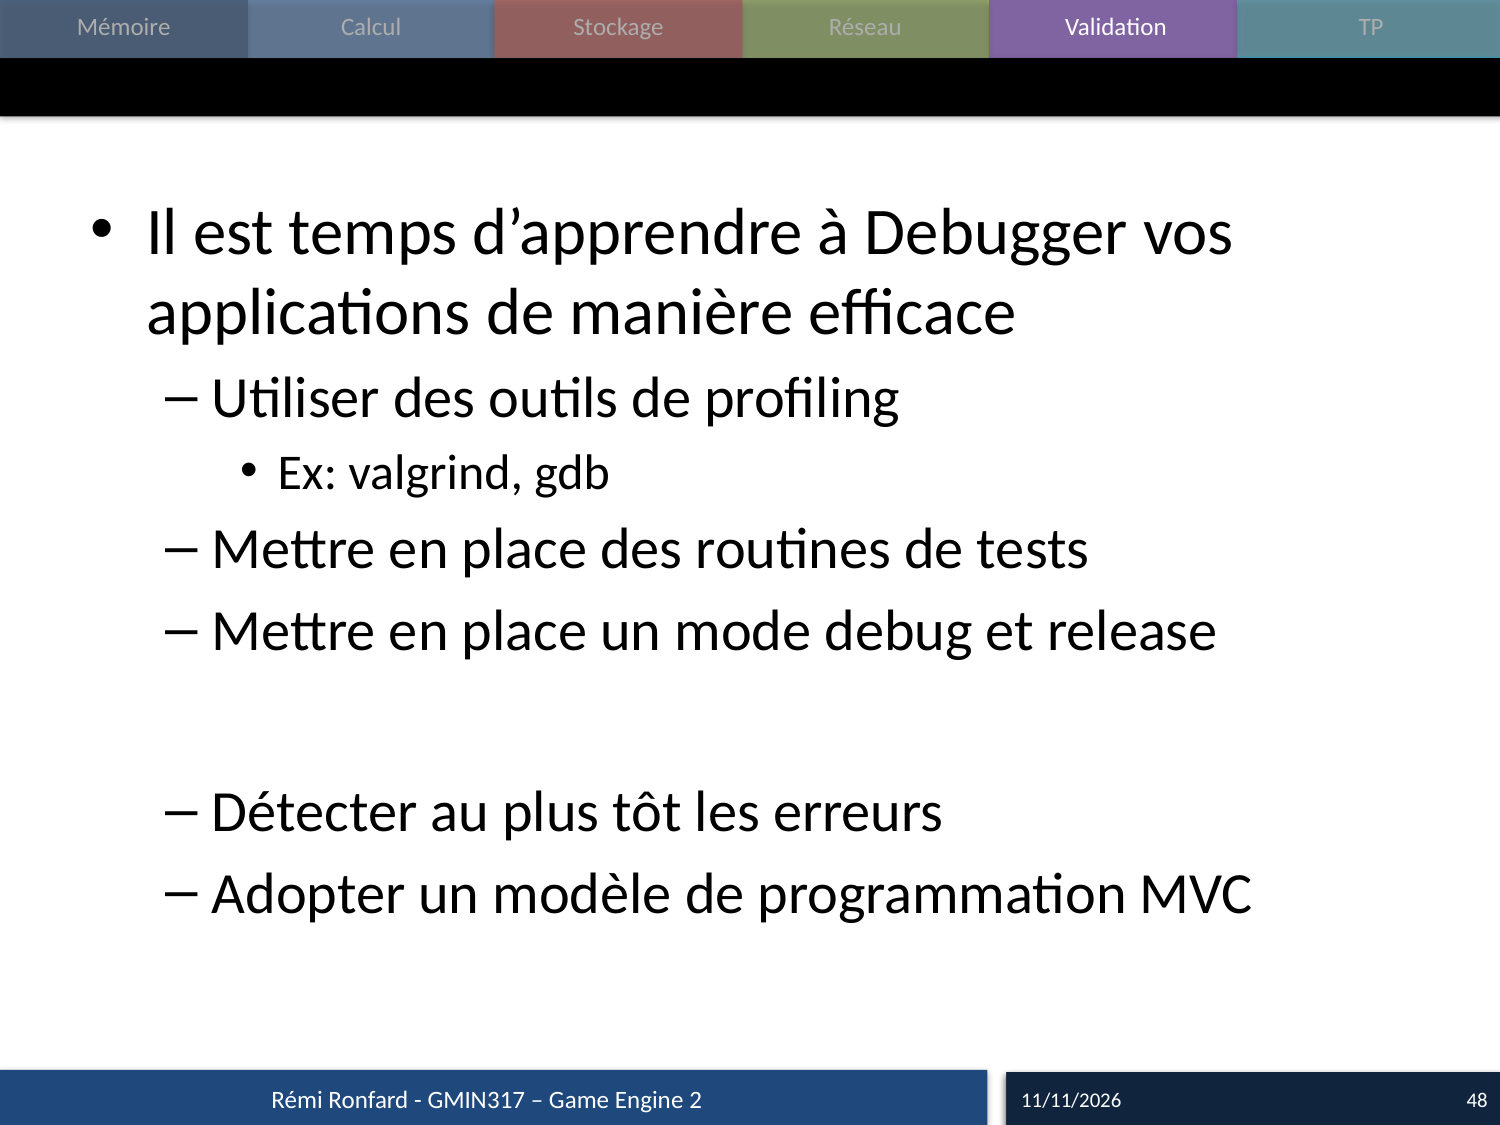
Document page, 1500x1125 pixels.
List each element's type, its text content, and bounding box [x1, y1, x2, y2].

slide_number 48 [1153, 1071, 1500, 1125]
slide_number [1006, 1070, 1153, 1125]
footer Rémi Ronfard - GMIN317 – Game Engine 2 [0, 1069, 988, 1125]
list Il est temps d’apprendre à Debugger vos applications de manière efficace Utiliser des outils de profiling Ex: valgrind, gdb Mettre en place des routines de tests Mettre en place un mode debug et release Détecter au plus tôt les erreurs Adopter un modèle de programmation MVC [75, 179, 1425, 1005]
